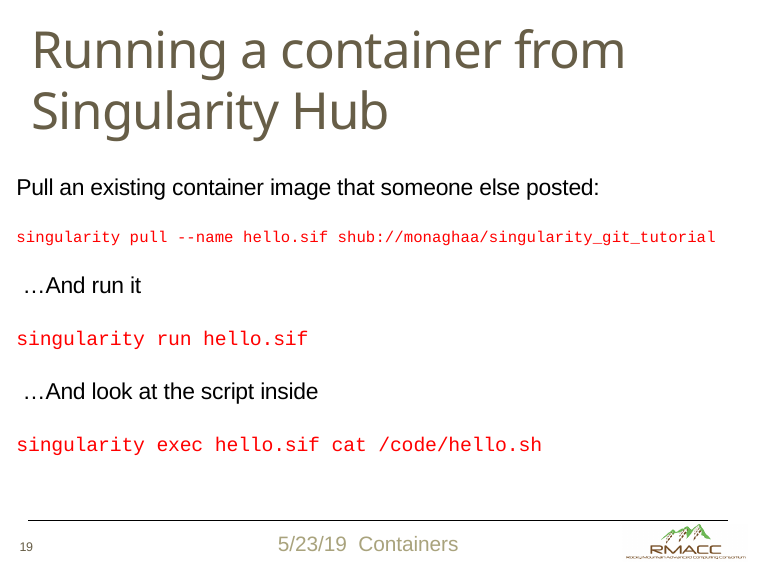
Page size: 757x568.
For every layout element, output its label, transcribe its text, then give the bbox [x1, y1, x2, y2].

title Running a container from Singularity Hub [30, 16, 665, 140]
picture [622, 524, 748, 563]
slide_number 19 [15, 539, 37, 562]
text_box Pull an existing container image that someone else posted: singularity pull --name hello.sif shub://monaghaa/singularity_git_tutorial …And run it singularity run hello.sif …And look at the script inside singularity exec hello.sif cat /code/hello.sh [15, 171, 729, 456]
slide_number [275, 530, 474, 556]
